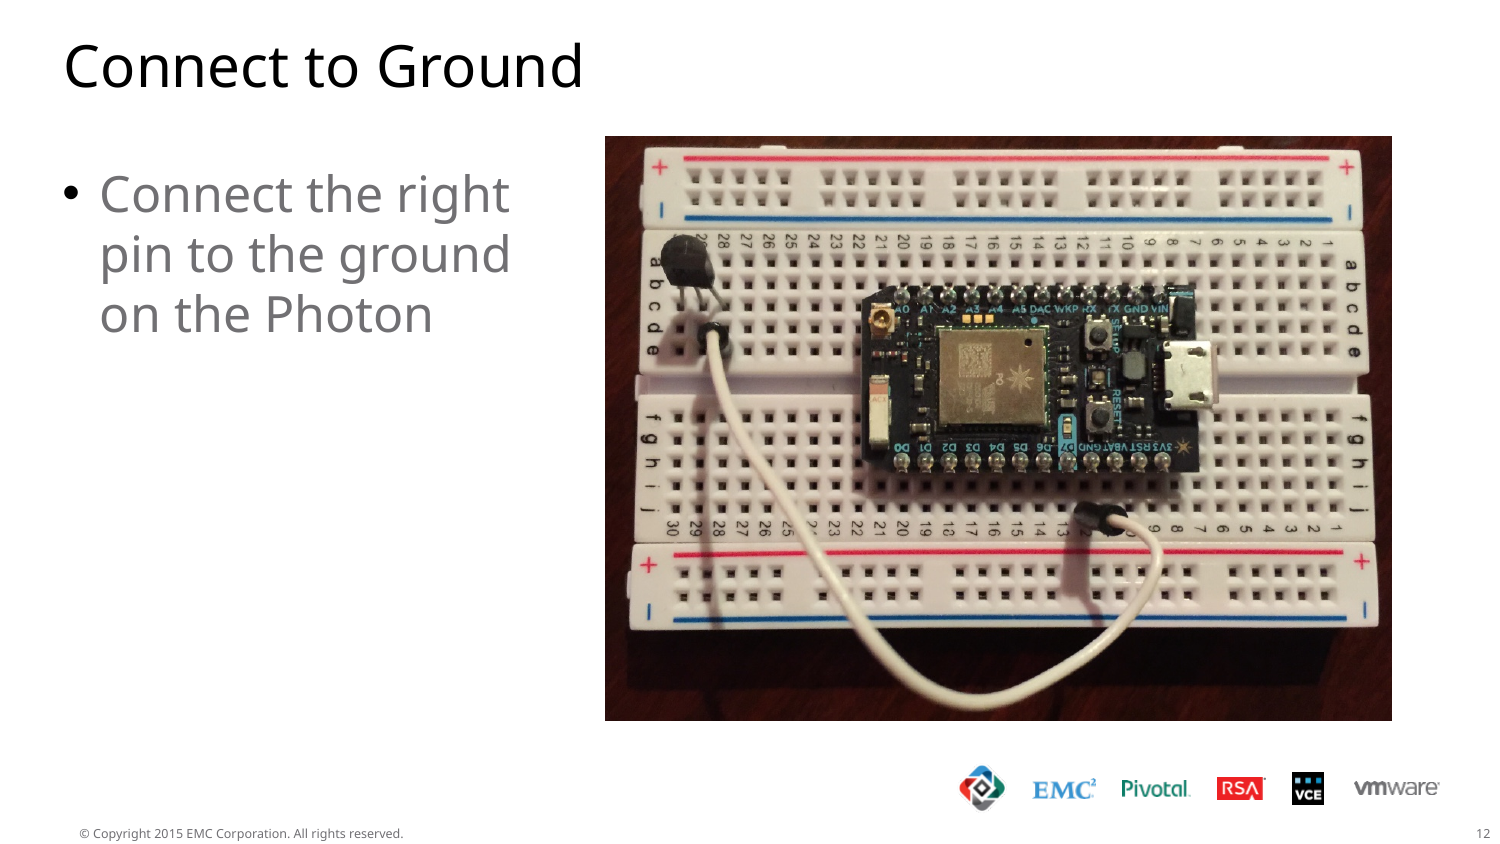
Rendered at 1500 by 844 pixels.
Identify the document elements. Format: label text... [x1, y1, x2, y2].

title Connect to Ground [63, 37, 1452, 113]
picture [1032, 778, 1096, 799]
picture [956, 762, 1008, 814]
picture [1217, 777, 1266, 800]
picture [1122, 780, 1191, 797]
picture [1354, 781, 1440, 795]
picture [604, 135, 1392, 721]
list Connect the right pin to the ground on the Photon [62, 162, 518, 240]
picture [1292, 772, 1324, 805]
